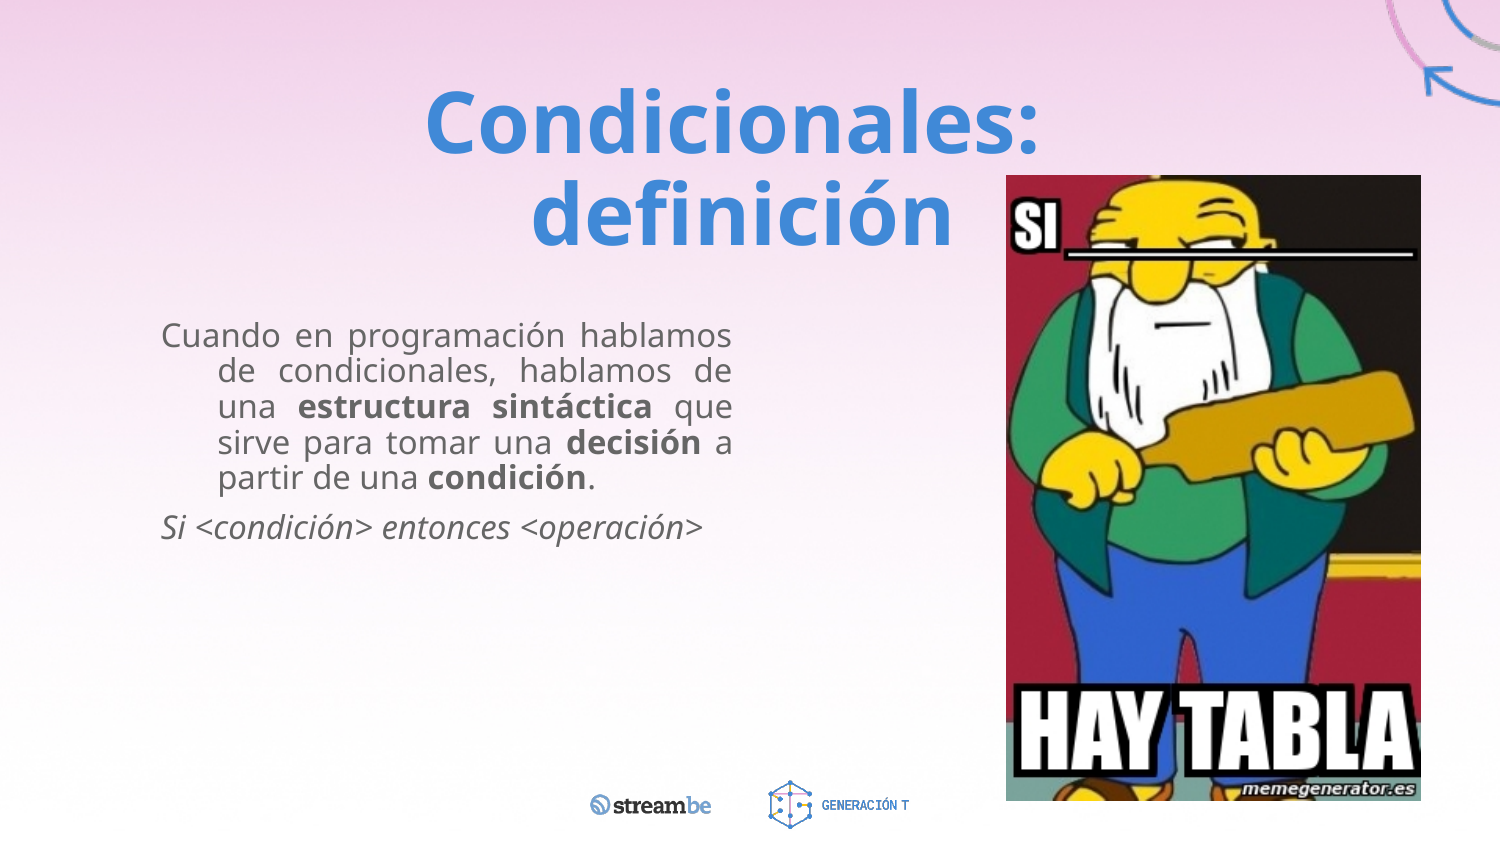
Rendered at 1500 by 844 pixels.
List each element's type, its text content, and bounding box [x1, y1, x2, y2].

subtitle Cuando en programación hablamos de condicionales, hablamos de una estructura sintáctica que sirve para tomar una decisión a partir de una condición. Si <condición> entonces <operación> [134, 313, 745, 690]
title Condicionales: definición [180, 36, 1306, 270]
picture [0, 0, 1500, 844]
